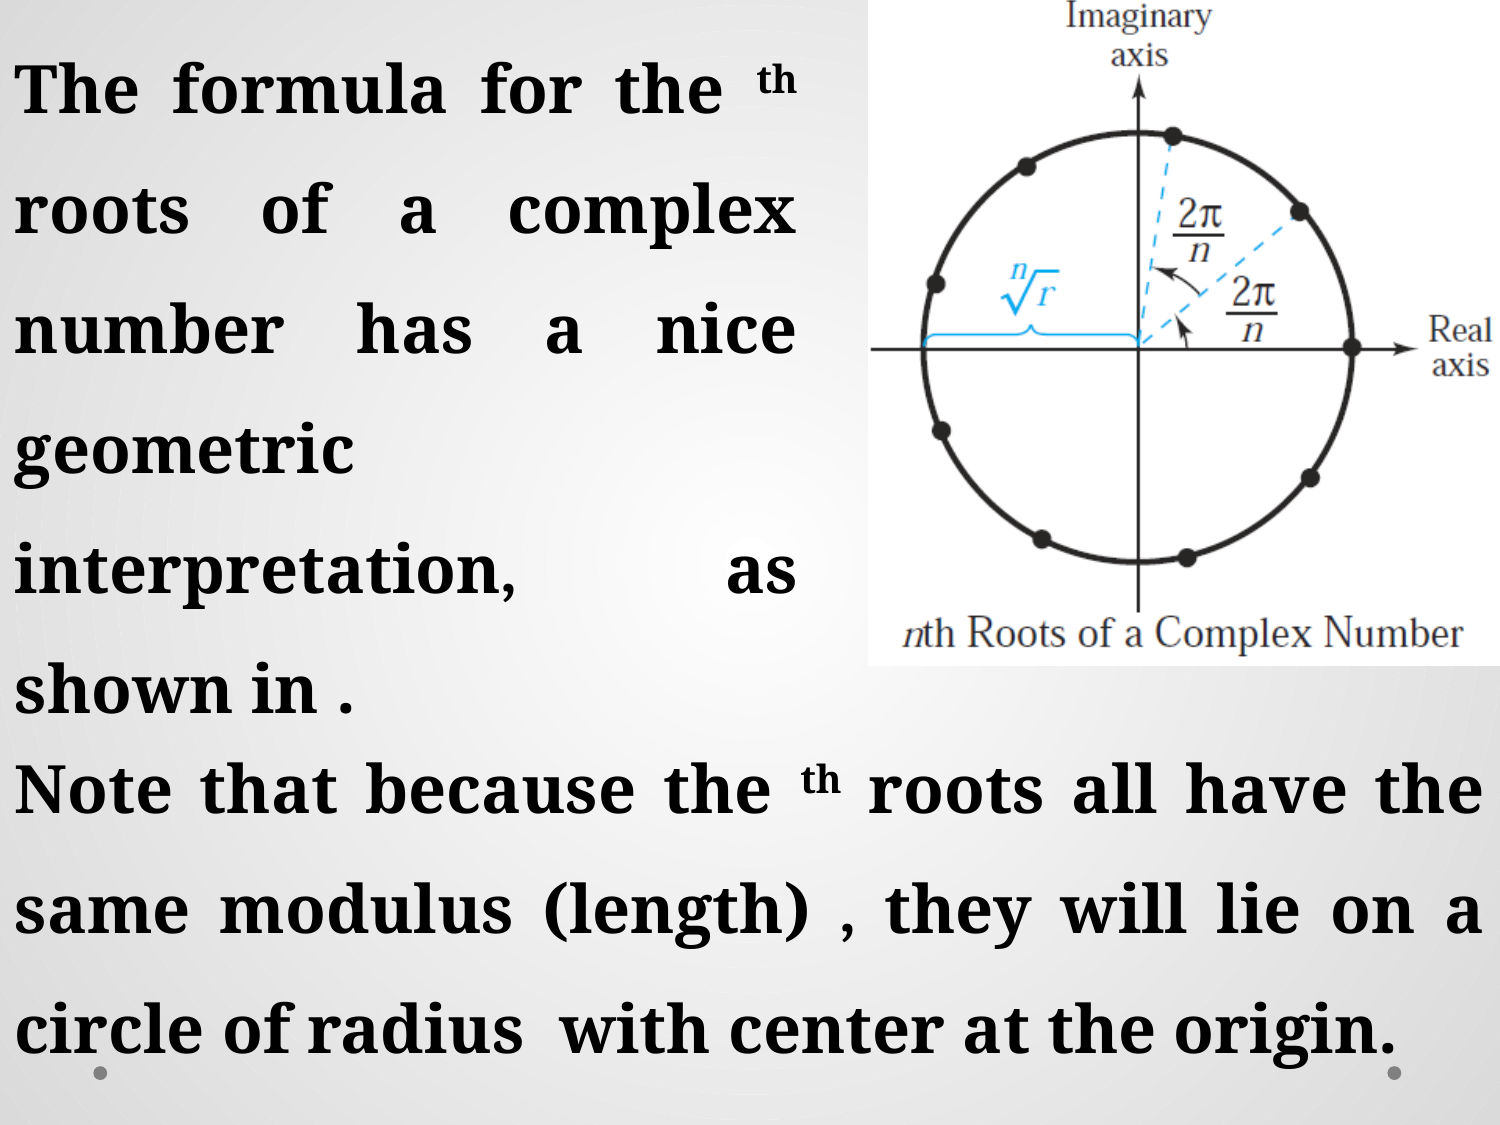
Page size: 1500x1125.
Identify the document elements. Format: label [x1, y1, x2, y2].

picture [868, 0, 1500, 666]
